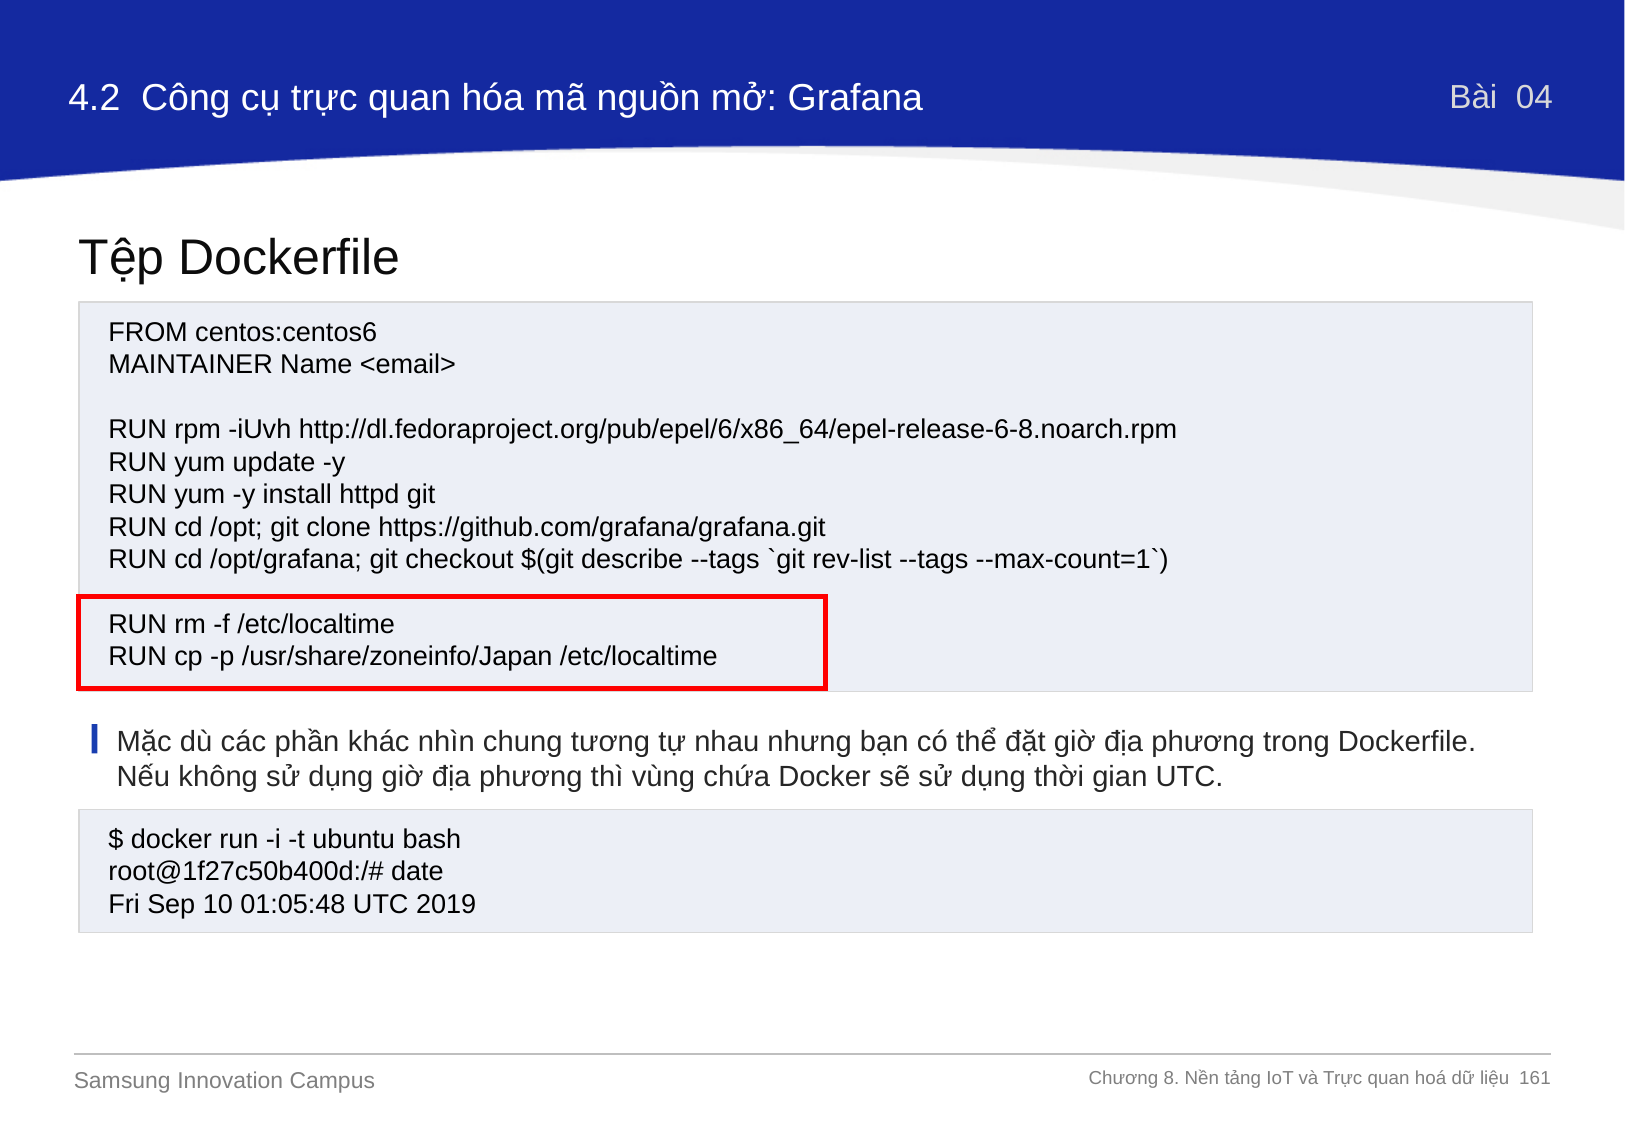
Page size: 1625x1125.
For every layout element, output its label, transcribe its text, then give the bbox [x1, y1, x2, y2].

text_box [91, 721, 1533, 794]
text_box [67, 72, 1554, 119]
text_box $ docker run -i -t ubuntu bash root@1f27c50b400d:/# date Fri Sep 10 01:05:48 UTC 2019 [78, 809, 1533, 933]
text_box Tệp Dockerfile [78, 224, 1556, 285]
picture [0, 0, 1625, 1125]
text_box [78, 301, 1533, 692]
